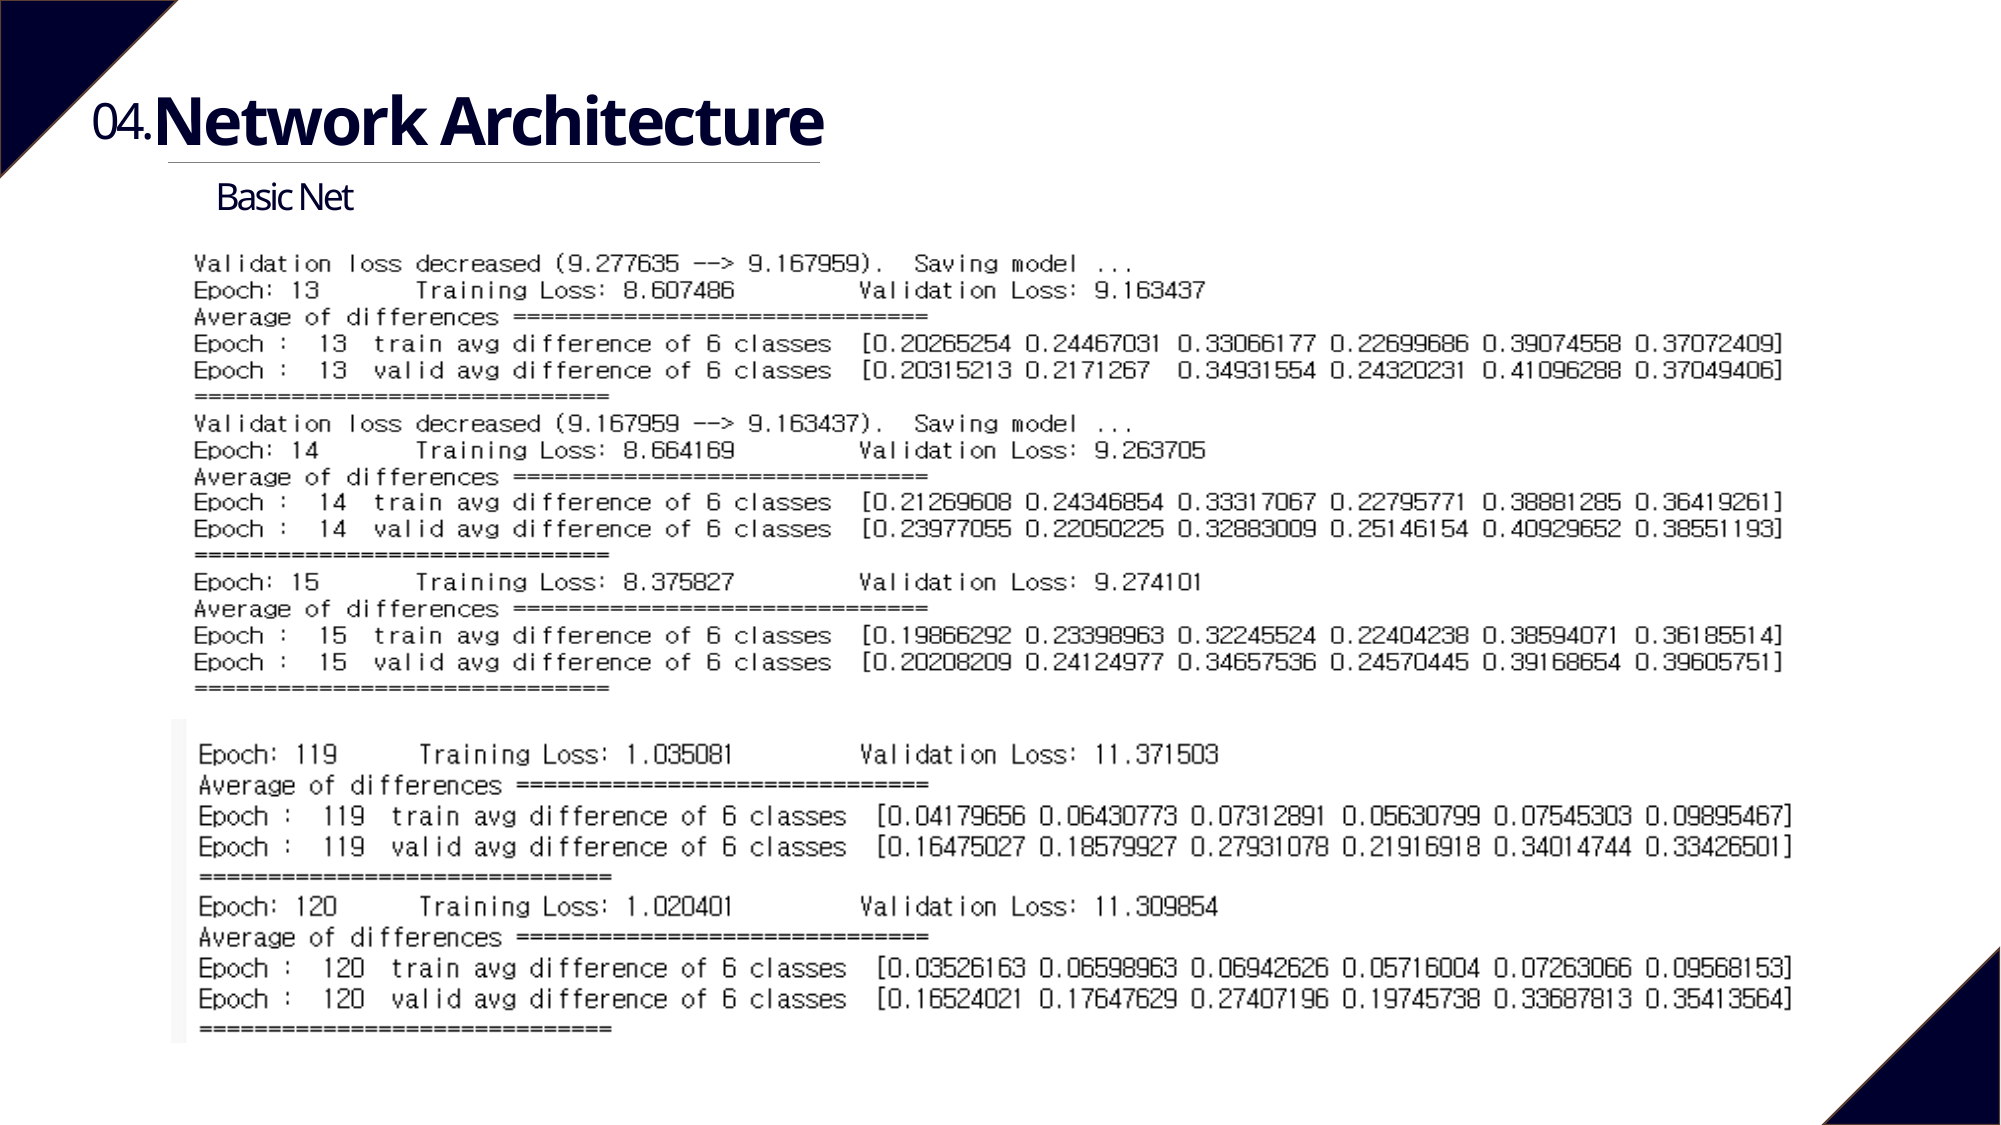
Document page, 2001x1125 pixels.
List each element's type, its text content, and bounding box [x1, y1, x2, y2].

picture [162, 247, 1805, 702]
picture [171, 719, 1844, 1043]
text_box Basic Net [200, 167, 370, 225]
text_box 04. [76, 81, 171, 157]
text_box Network Architecture [137, 71, 842, 167]
